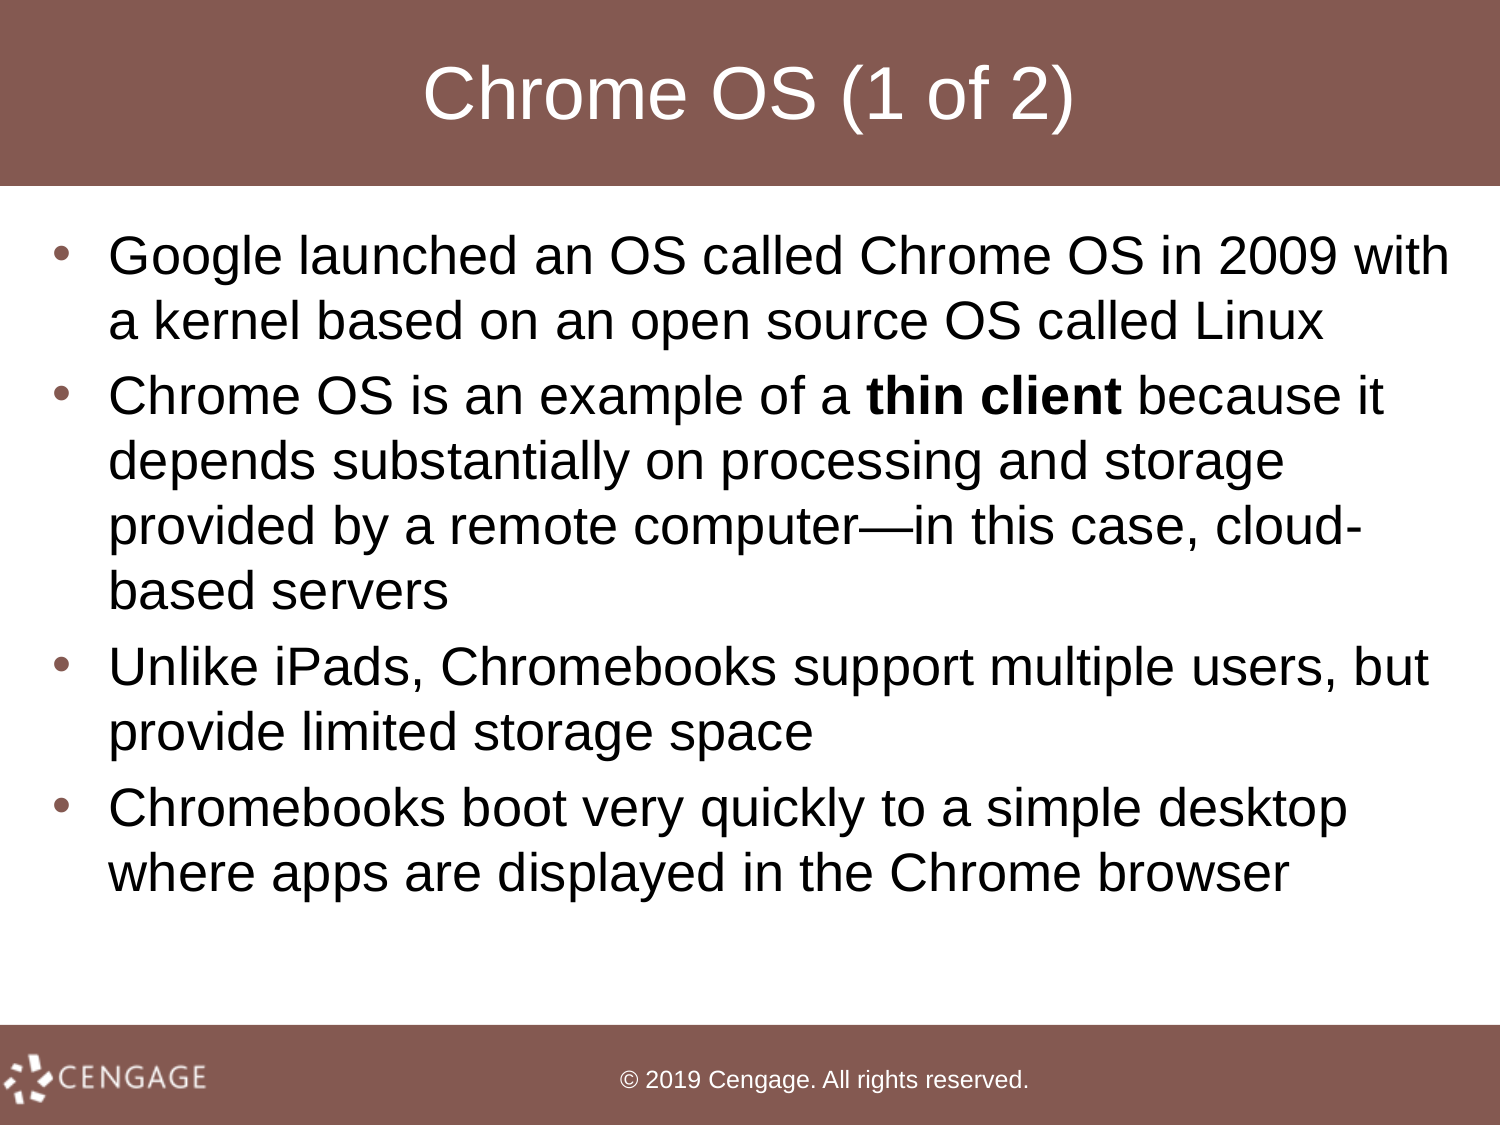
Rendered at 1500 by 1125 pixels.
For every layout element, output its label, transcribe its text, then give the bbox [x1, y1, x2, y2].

list Google launched an OS called Chrome OS in 2009 with a kernel based on an open source OS called Linux Chrome OS is an example of a thin client because it depends substantially on processing and storage provided by a remote computer—in this case, cloud-based servers Unlike iPads, Chromebooks support multiple users, but provide limited storage space Chromebooks boot very quickly to a simple desktop where apps are displayed in the Chrome browser [37, 212, 1475, 1005]
picture [0, 1051, 211, 1106]
title Chrome OS (1 of 2) [75, 4, 1425, 175]
